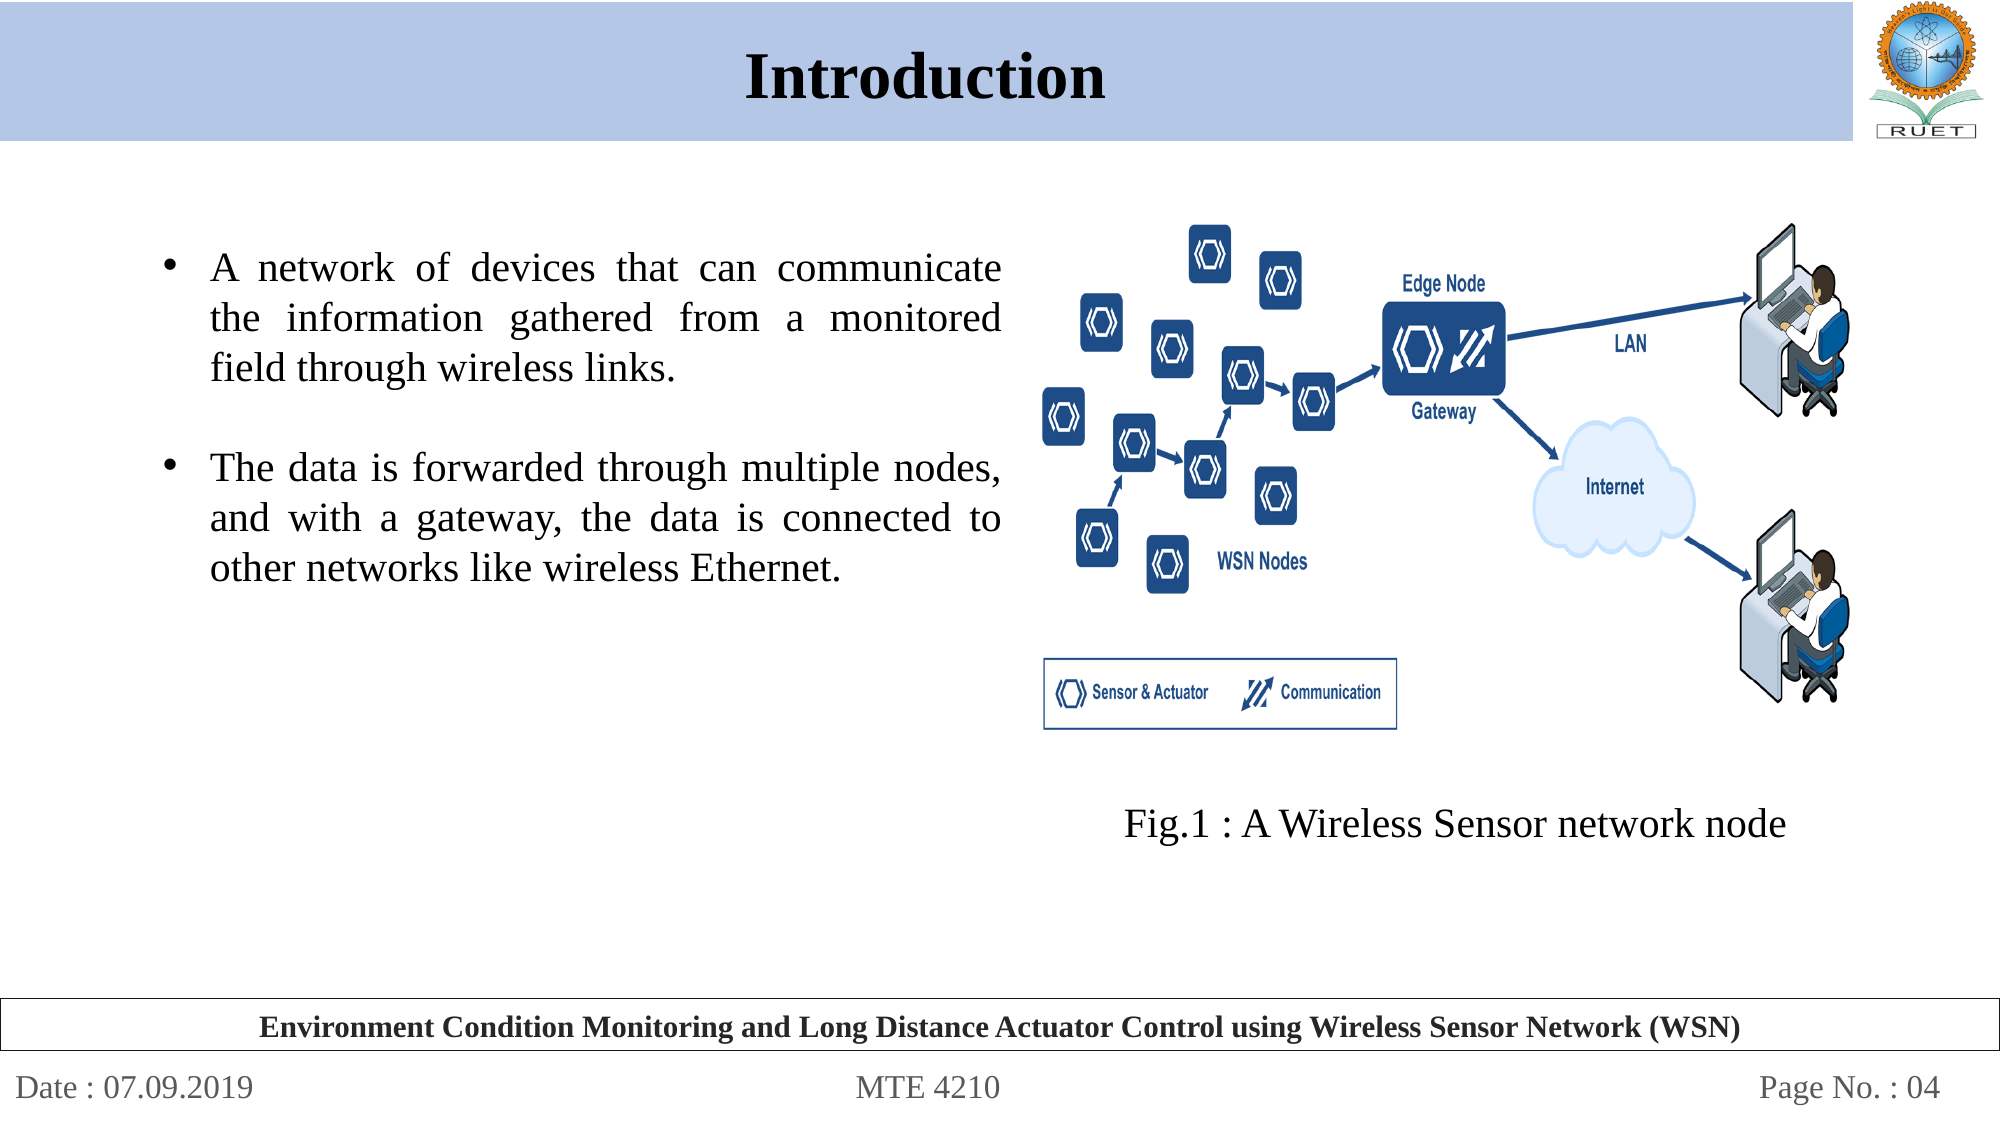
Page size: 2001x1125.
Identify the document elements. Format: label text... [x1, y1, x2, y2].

picture [1041, 221, 1852, 734]
text_box Date : 07.09.2019 MTE 4210 Page No. : 04 [0, 1057, 2000, 1125]
text_box Environment Condition Monitoring and Long Distance Actuator Control using Wireless Sensor Network (WSN) [0, 998, 2000, 1051]
text_box Fig.1 : A Wireless Sensor network node [1108, 788, 1259, 939]
picture [1867, 0, 1985, 140]
text_box Introduction [0, 2, 1853, 141]
text_box A network of devices that can communicate the information gathered from a monitored field through wireless links. The data is forwarded through multiple nodes, and with a gateway, the data is connected to other networks like wireless Ethernet. [148, 232, 1018, 658]
